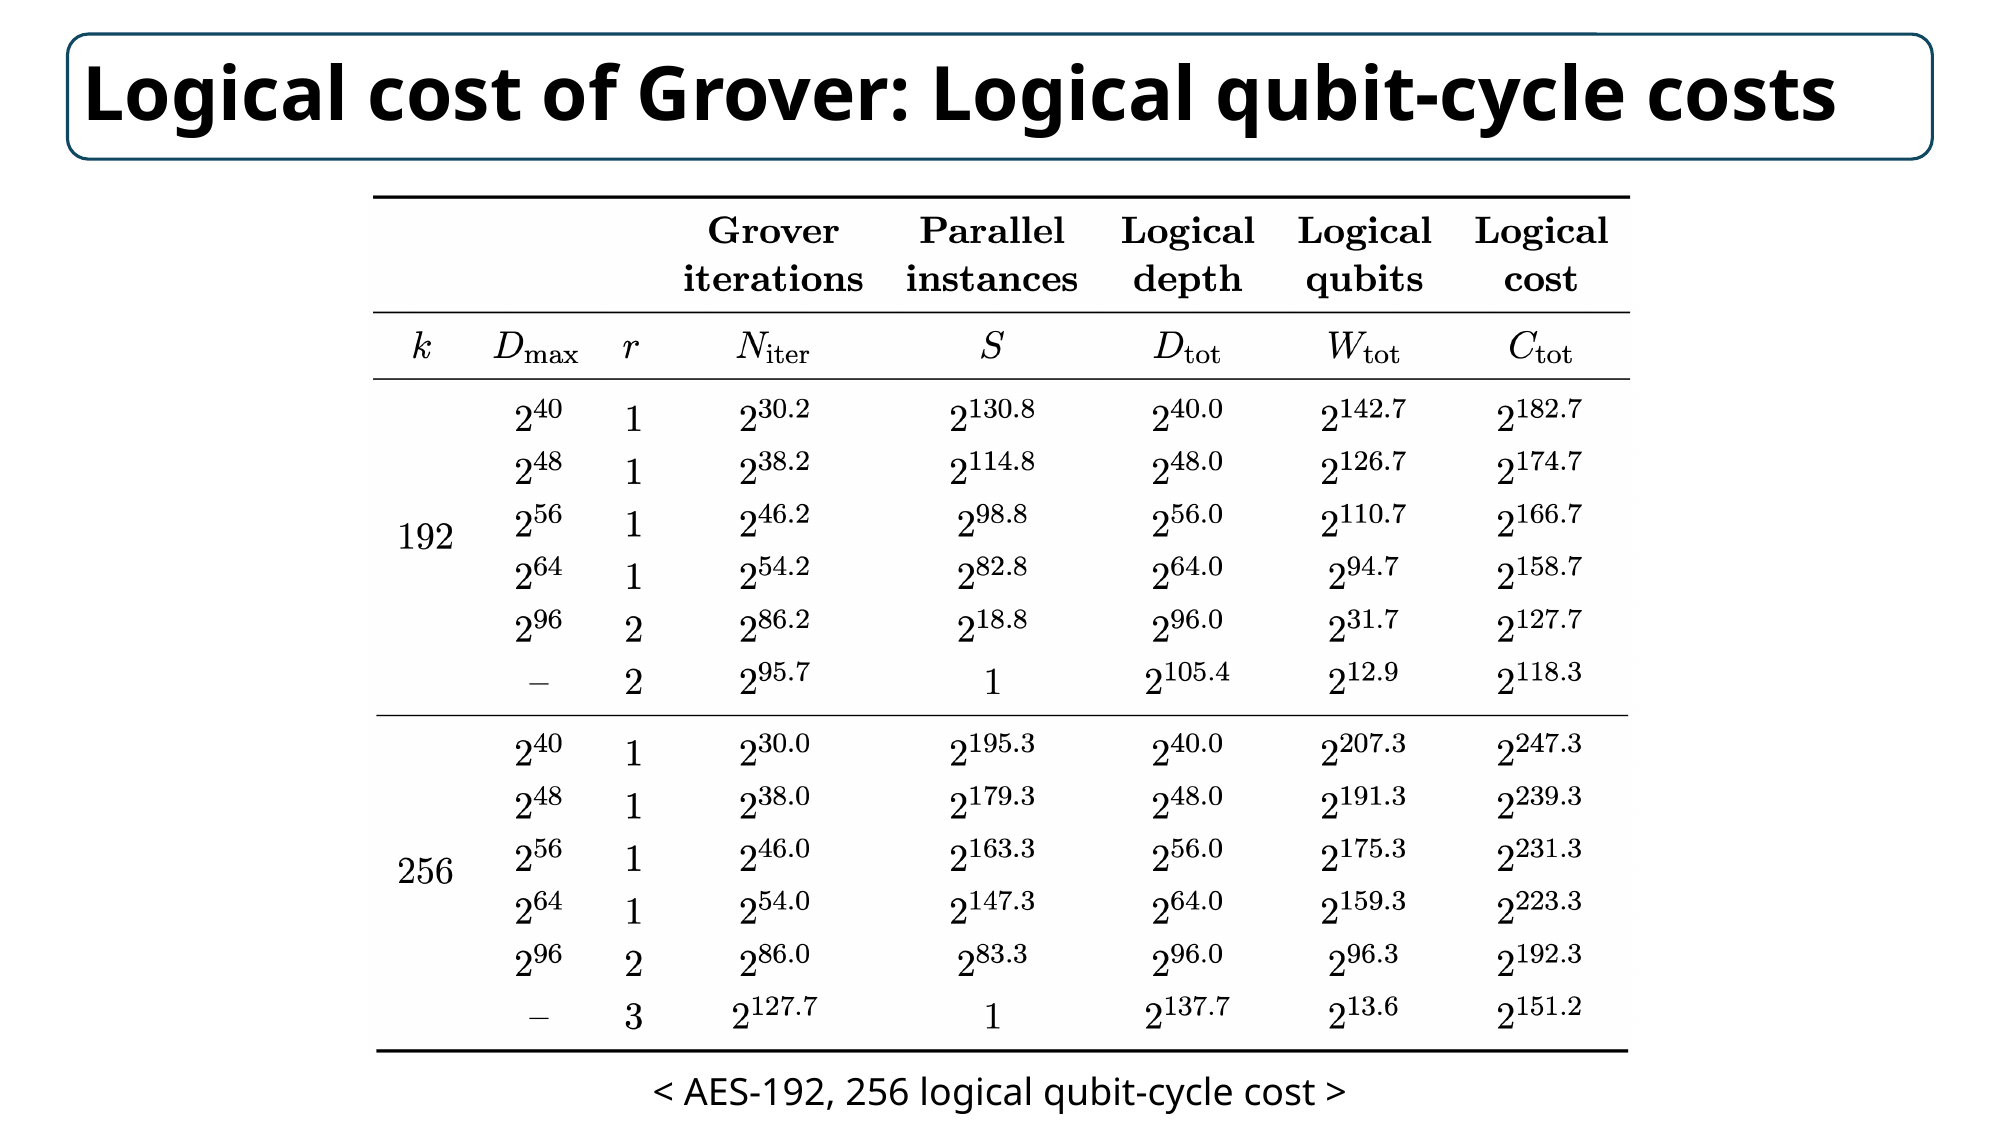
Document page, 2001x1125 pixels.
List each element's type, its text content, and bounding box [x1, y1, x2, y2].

text_box < AES-192, 256 logical qubit-cycle cost > [637, 1062, 1363, 1121]
picture [361, 190, 1638, 1062]
title Logical cost of Grover: Logical qubit-cycle costs [67, 34, 1933, 160]
